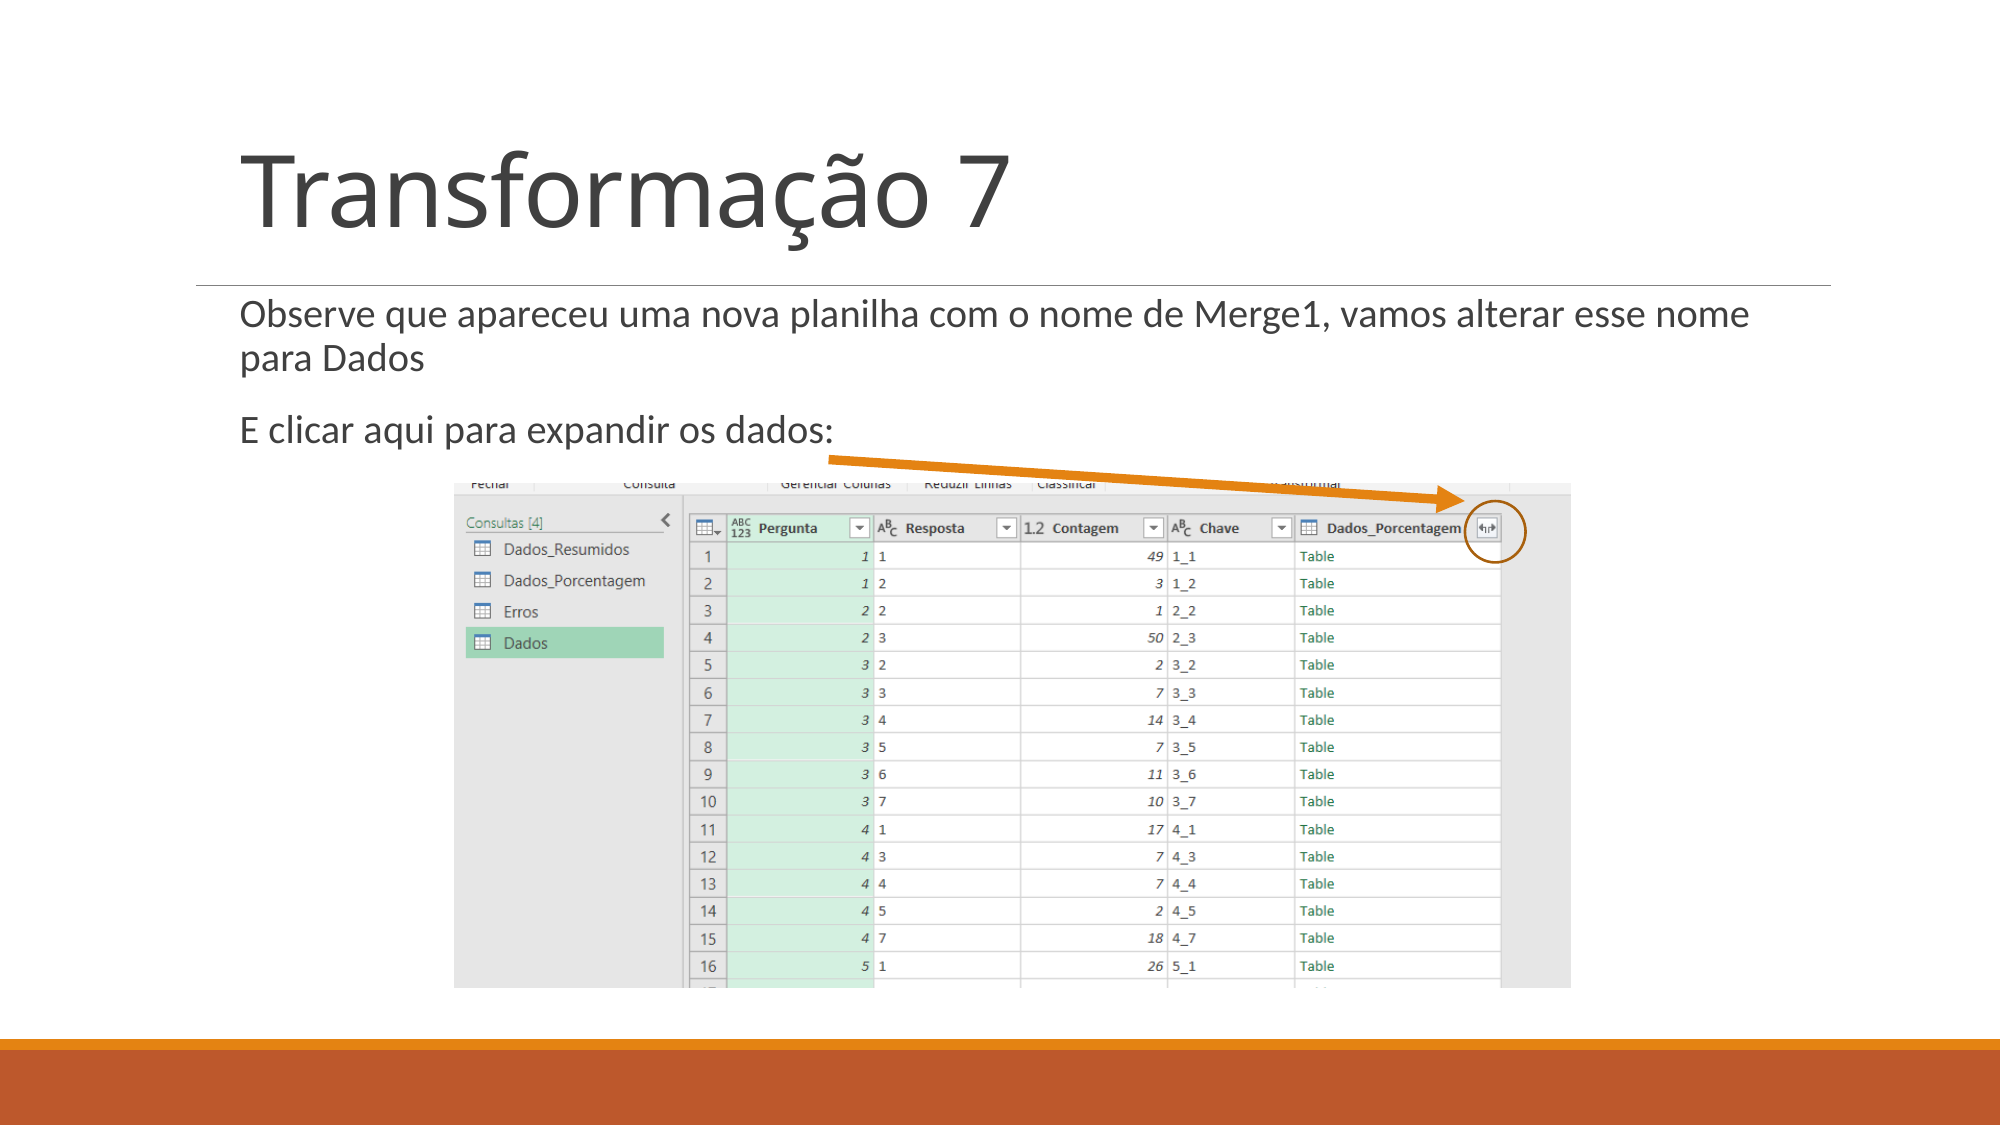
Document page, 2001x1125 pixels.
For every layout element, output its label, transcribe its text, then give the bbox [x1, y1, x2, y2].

picture [453, 482, 1572, 989]
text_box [828, 459, 1466, 502]
list Observe que apareceu uma nova planilha com o nome de Merge1, vamos alterar esse nome para Dados E clicar aqui para expandir os dados: [225, 285, 1800, 460]
title Transformação 7 [225, 112, 1800, 256]
